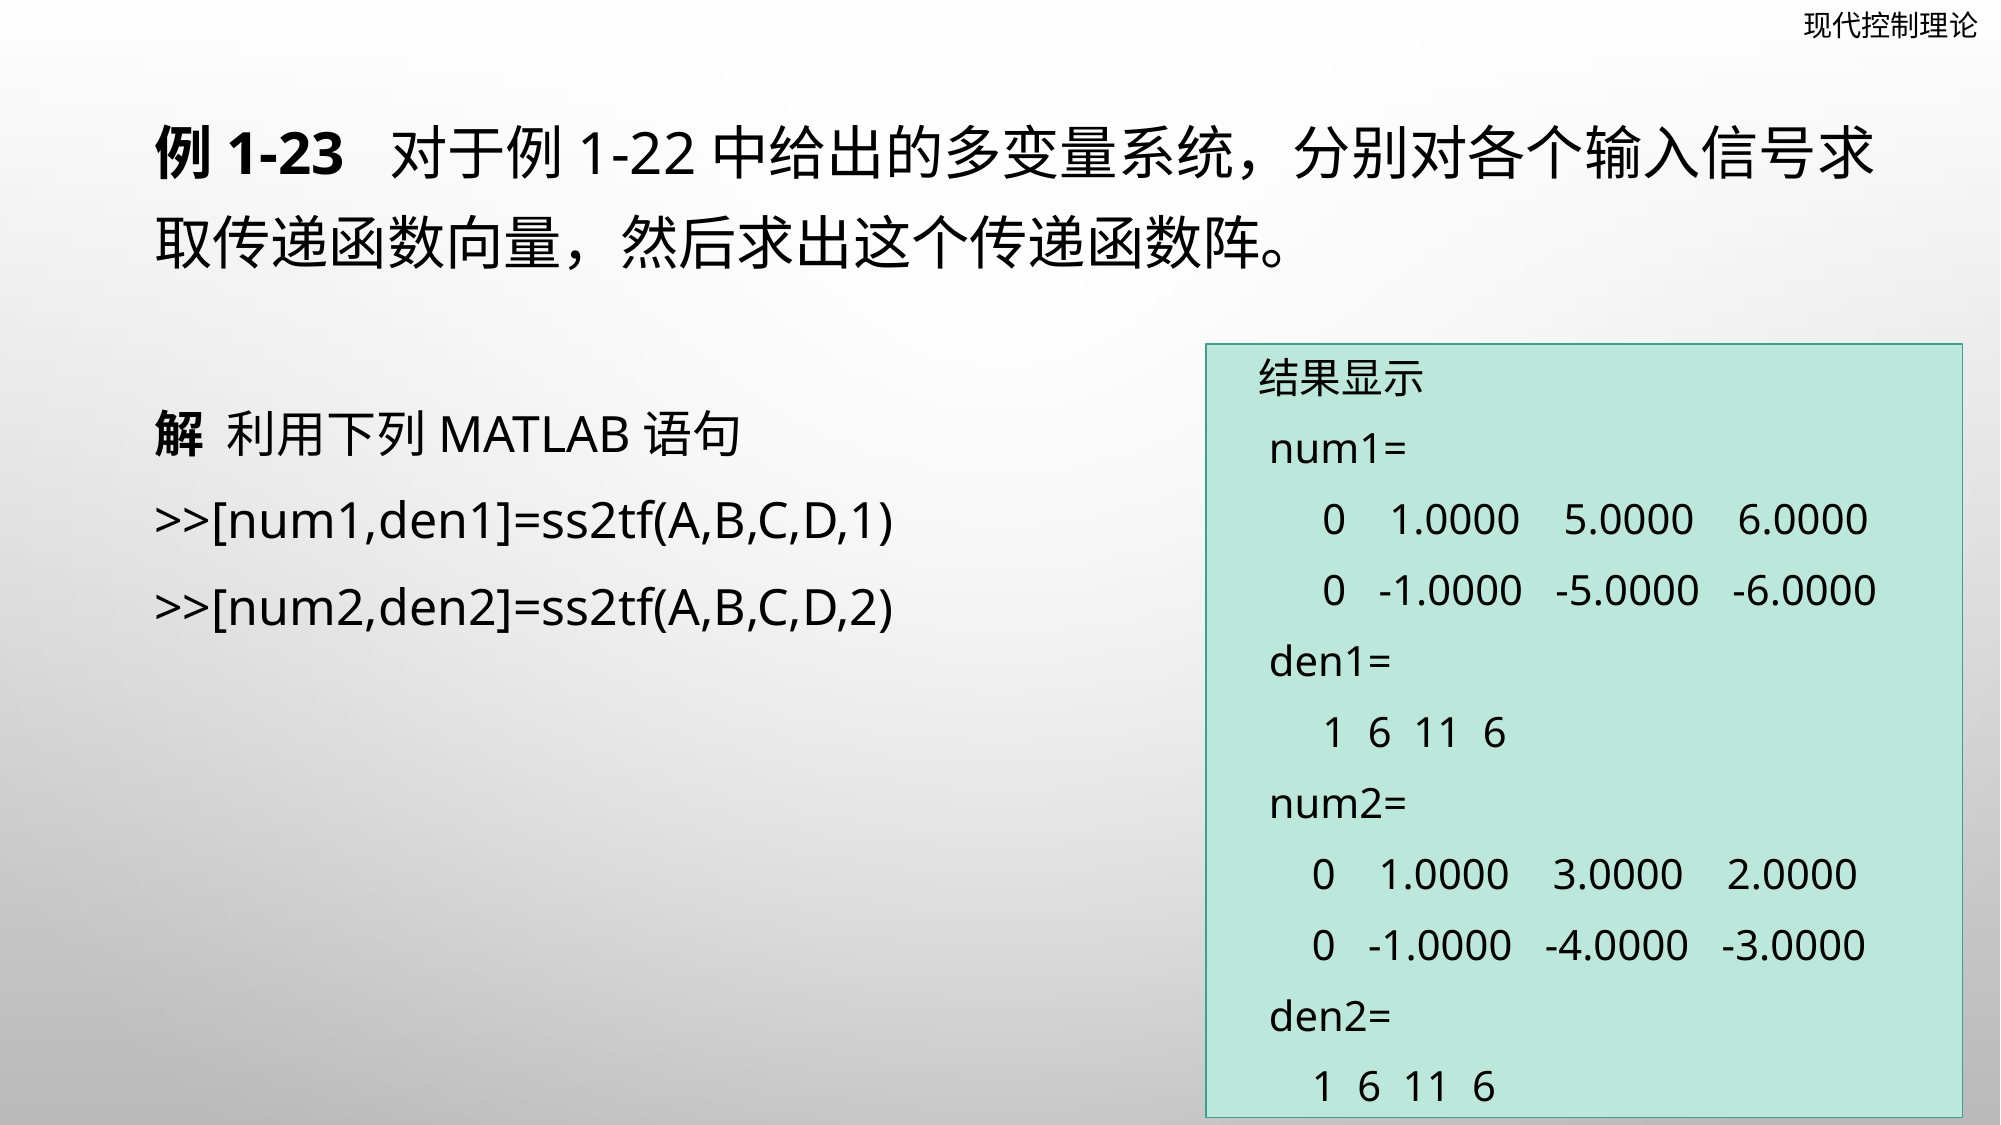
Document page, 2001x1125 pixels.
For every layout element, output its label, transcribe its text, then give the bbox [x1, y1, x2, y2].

list 例1-23 对于例1-22中给出的多变量系统，分别对各个输入信号求取传递函数向量，然后求出这个传递函数阵。 解 利用下列MATLAB语句 >>[num1,den1]=ss2tf(A,B,C,D,1) >>[num2,den2]=ss2tf(A,B,C,D,2) [101, 87, 1899, 1091]
text_box 结果显示 num1= 0 1.0000 5.0000 6.0000 0 -1.0000 -5.0000 -6.0000 den1= 1 6 11 6 num2= 0 1.0000 3.0000 2.0000 0 -1.0000 -4.0000 -3.0000 den2= 1 6 11 6 [1205, 343, 1963, 1118]
picture [0, 0, 2000, 1125]
